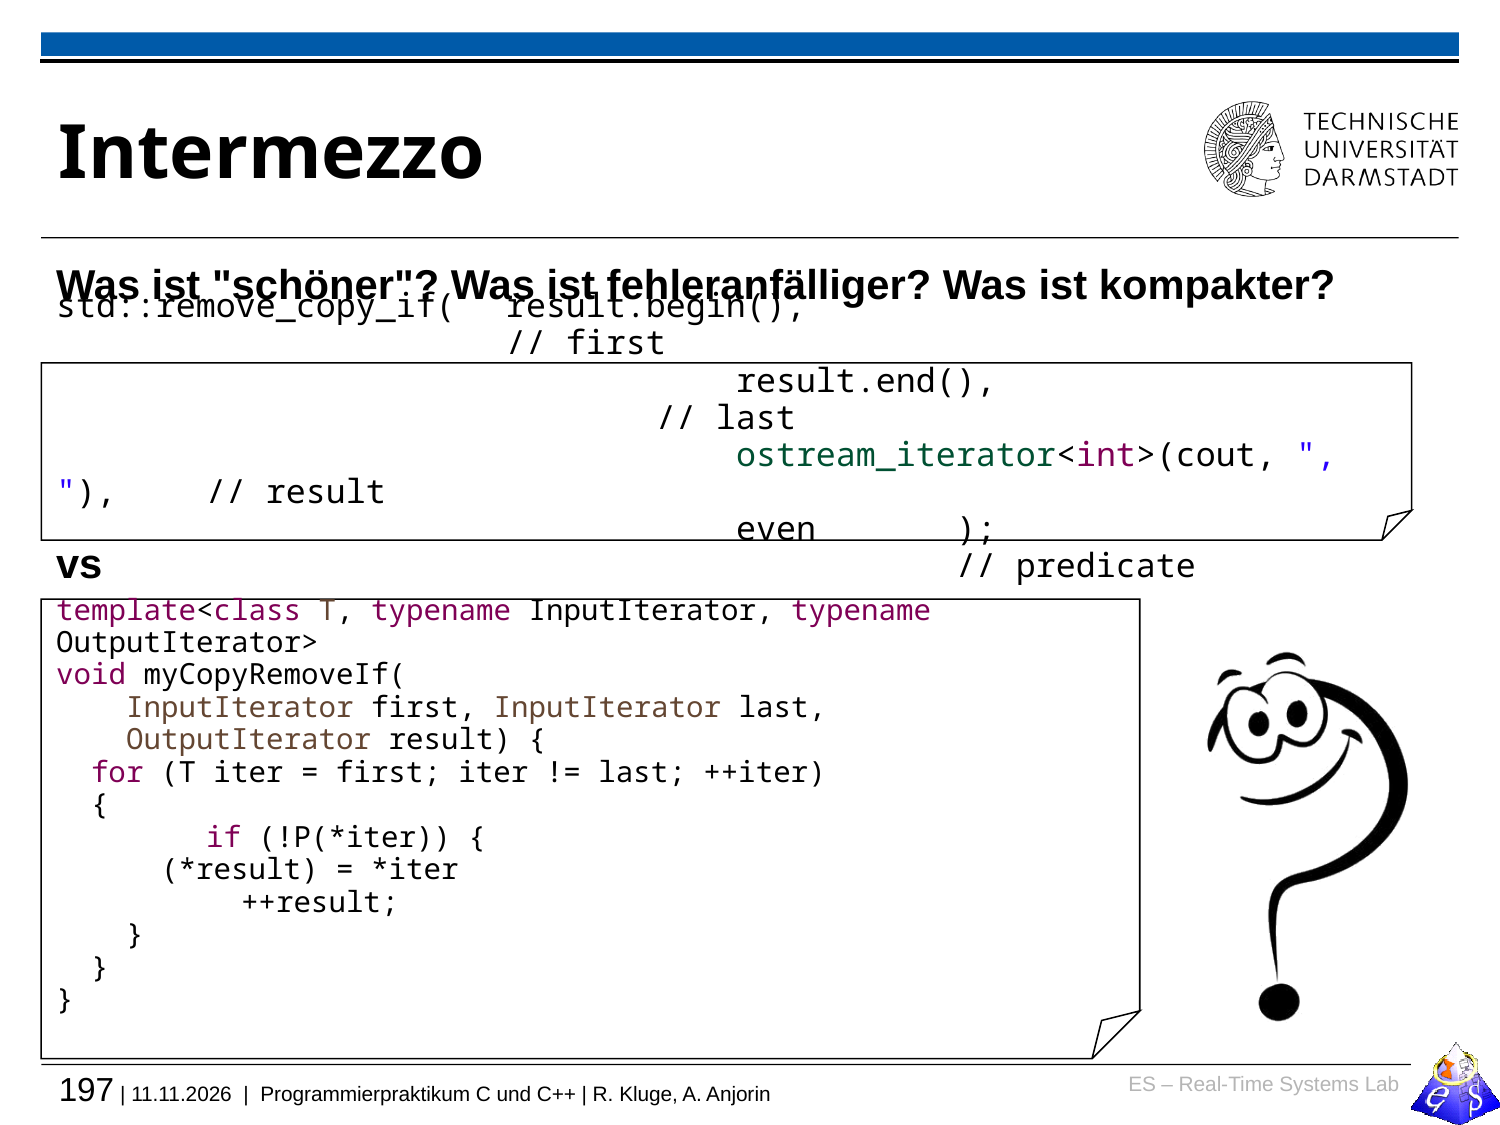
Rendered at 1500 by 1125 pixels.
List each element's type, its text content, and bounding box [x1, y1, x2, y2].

text_box template<class T, typename InputIterator, typename OutputIterator> void myCopyRemoveIf( InputIterator first, InputIterator last, OutputIterator result) { for (T iter = first; iter != last; ++iter) { if (!P(*iter)) { (*result) = *iter ++result; } } } [41, 599, 1140, 1059]
title Intermezzo [58, 80, 1187, 218]
text_box Was ist "schöner"? Was ist fehleranfälliger? Was ist kompakter? vs [41, 255, 1459, 596]
picture [1411, 1041, 1500, 1125]
text_box std::remove_copy_if( result.begin(), // first result.end(), // last ostream_iterator<int>(cout, ", "), // result even ); // predicate [41, 362, 1412, 541]
picture [1187, 84, 1483, 214]
picture [1128, 645, 1483, 1024]
